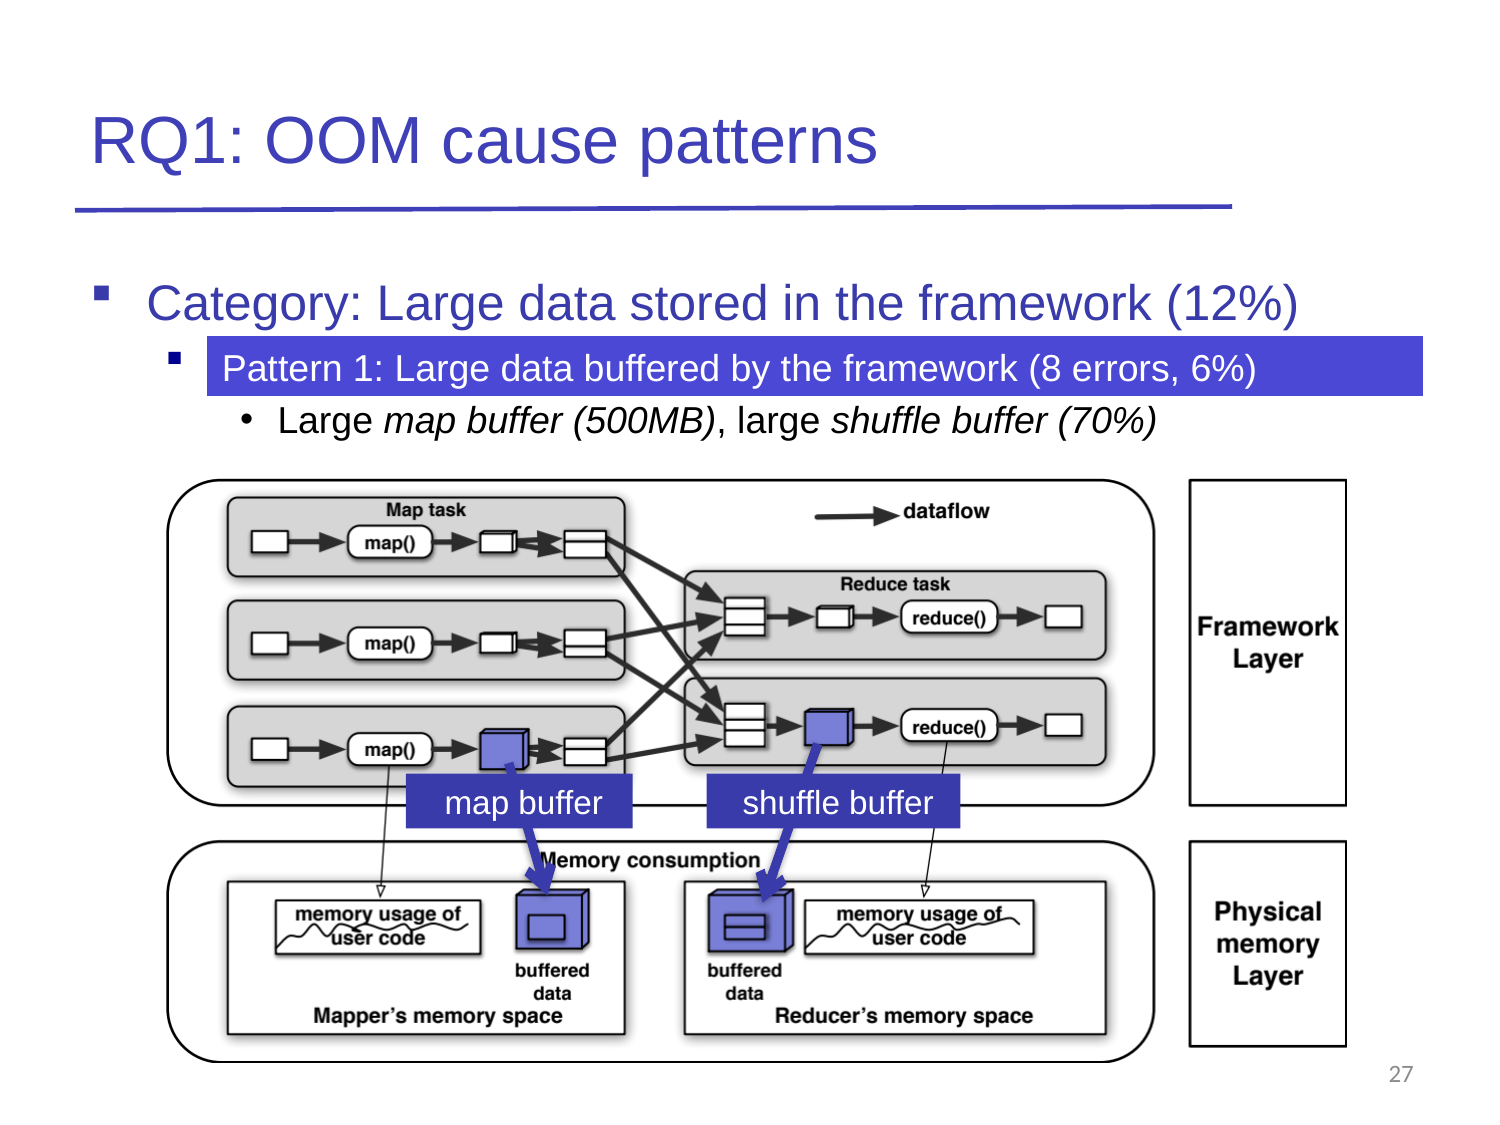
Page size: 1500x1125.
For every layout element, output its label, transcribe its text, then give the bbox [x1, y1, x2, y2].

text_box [508, 762, 548, 896]
slide_number 27 [1079, 1042, 1430, 1103]
text_box Pattern 1: Large data buffered by the framework (8 errors, 6%) [207, 336, 1423, 396]
list Category: Large data stored in the framework (12%) Pattern 1: Large data buffered by the framework (8 errors, 6%) Large map buffer (500MB), large shuffle buffer (70%) [75, 262, 1425, 1005]
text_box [762, 743, 819, 903]
title RQ1: OOM cause patterns [75, 67, 1447, 207]
picture [165, 477, 1348, 1064]
